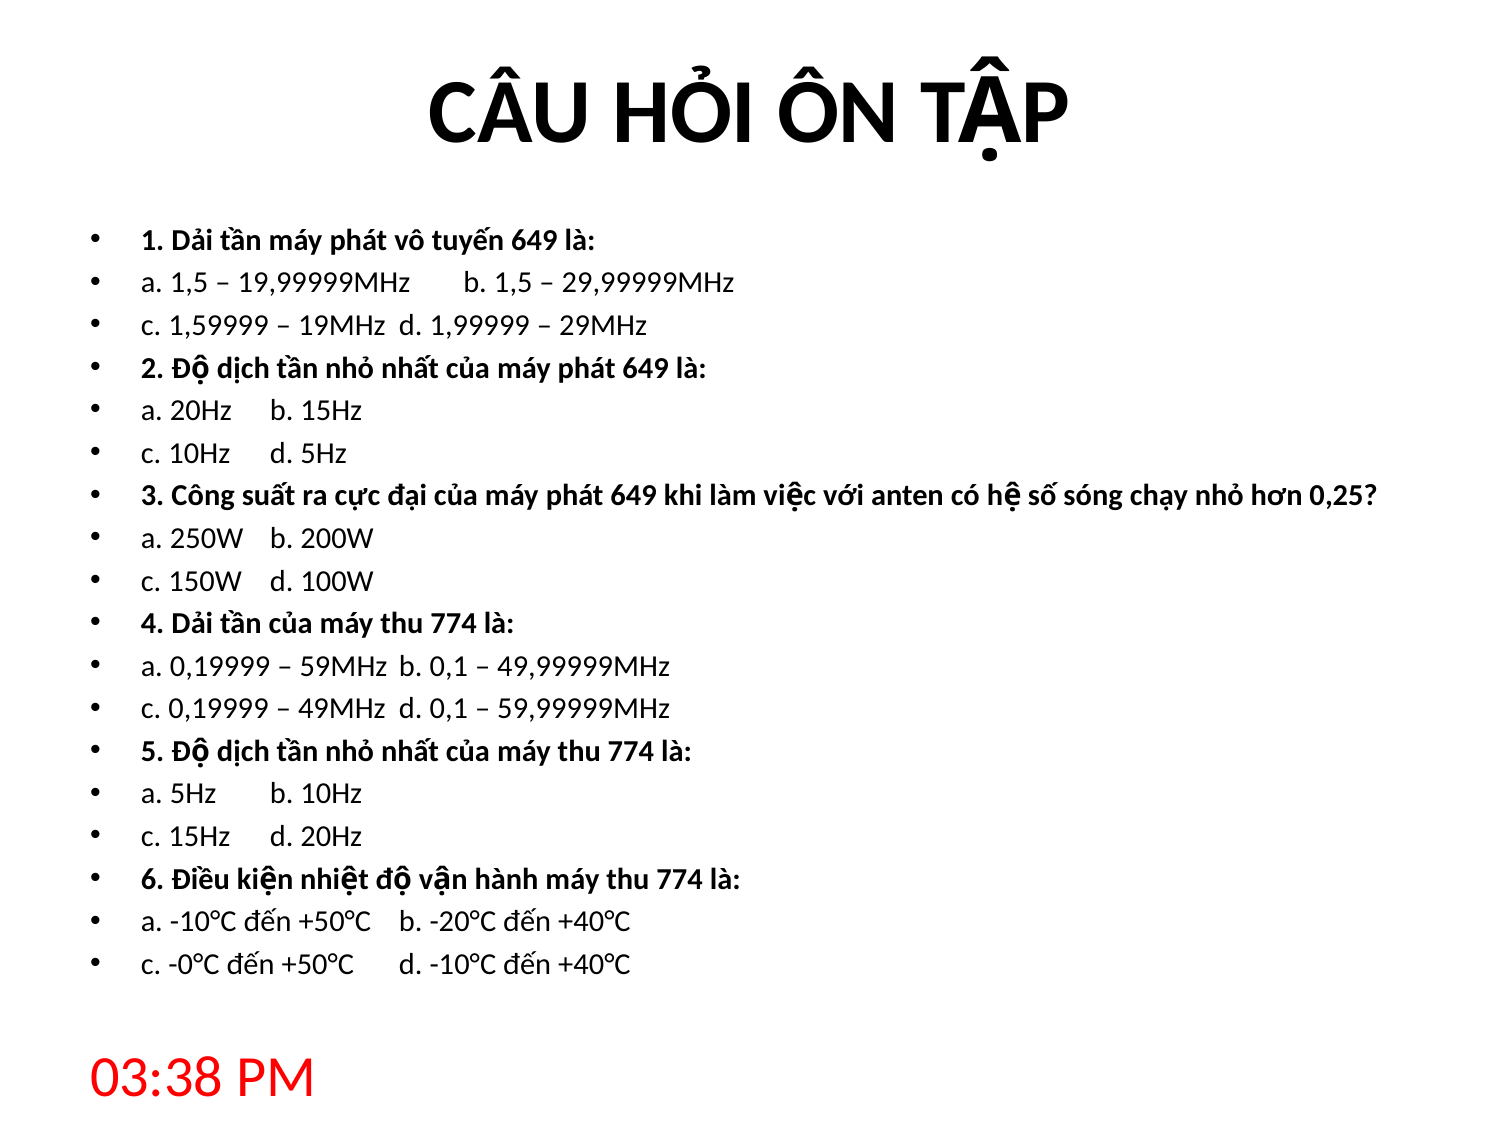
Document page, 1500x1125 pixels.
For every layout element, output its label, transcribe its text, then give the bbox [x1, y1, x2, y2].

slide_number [75, 1042, 425, 1103]
title CÂU HỎI ÔN TẬP [75, 12, 1425, 200]
list 1. Dải tần máy phát vô tuyến 649 là: a. 1,5 – 19,99999MHz b. 1,5 – 29,99999MHz c. 1,59999 – 19MHz d. 1,99999 – 29MHz 2. Độ dịch tần nhỏ nhất của máy phát 649 là: a. 20Hz b. 15Hz c. 10Hz d. 5Hz 3. Công suất ra cực đại của máy phát 649 khi làm việc với anten có hệ số sóng chạy nhỏ hơn 0,25? a. 250W b. 200W c. 150W d. 100W 4. Dải tần của máy thu 774 là: a. 0,19999 – 59MHz b. 0,1 – 49,99999MHz c. 0,19999 – 49MHz d. 0,1 – 59,99999MHz 5. Độ dịch tần nhỏ nhất của máy thu 774 là: a. 5Hz b. 10Hz c. 15Hz d. 20Hz 6. Điều kiện nhiệt độ vận hành máy thu 774 là: a. -10°С đến +50°С b. -20°С đến +40°С c. -0°С đến +50°С d. -10°С đến +40°С [75, 212, 1425, 1005]
